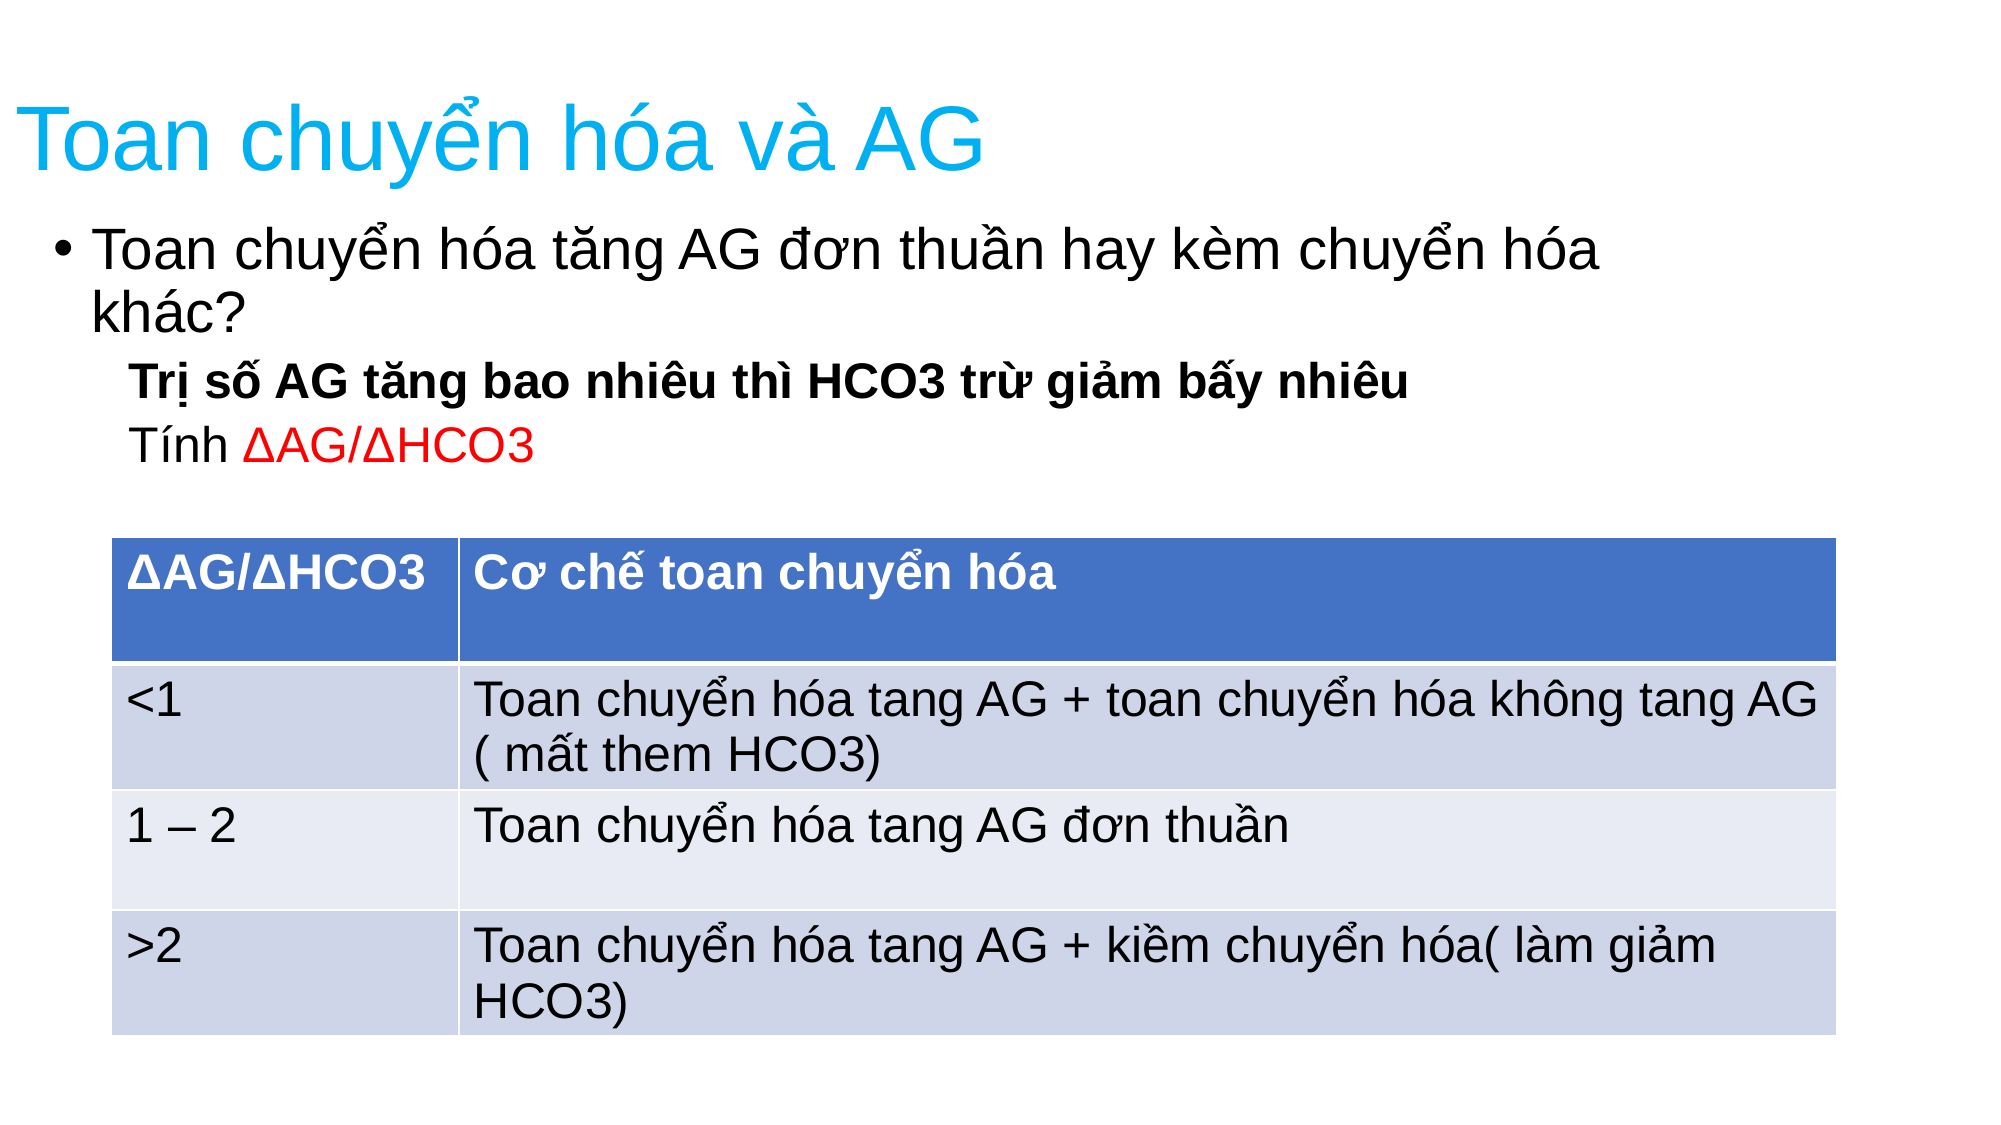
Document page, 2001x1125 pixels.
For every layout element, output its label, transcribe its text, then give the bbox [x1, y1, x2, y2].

table_cell 1 – 2 [112, 791, 458, 909]
table_header Cơ chế toan chuyển hóa [460, 538, 1836, 661]
list Toan chuyển hóa tăng AG đơn thuần hay kèm chuyển hóa khác? Trị số AG tăng bao nhiêu thì HCO3 trừ giảm bấy nhiêu Tính ΔAG/ΔHCO3 [38, 211, 1764, 926]
table_cell <1 [112, 666, 458, 789]
table_cell Toan chuyển hóa tang AG đơn thuần [460, 791, 1836, 909]
title Toan chuyển hóa và AG [0, 32, 1725, 250]
table_header ΔAG/ΔHCO3 [112, 538, 458, 661]
table_cell Toan chuyển hóa tang AG + kiềm chuyển hóa( làm giảm HCO3) [460, 911, 1836, 1035]
table_cell Toan chuyển hóa tang AG + toan chuyển hóa không tang AG ( mất them HCO3) [460, 666, 1836, 789]
table_cell >2 [112, 911, 458, 1035]
